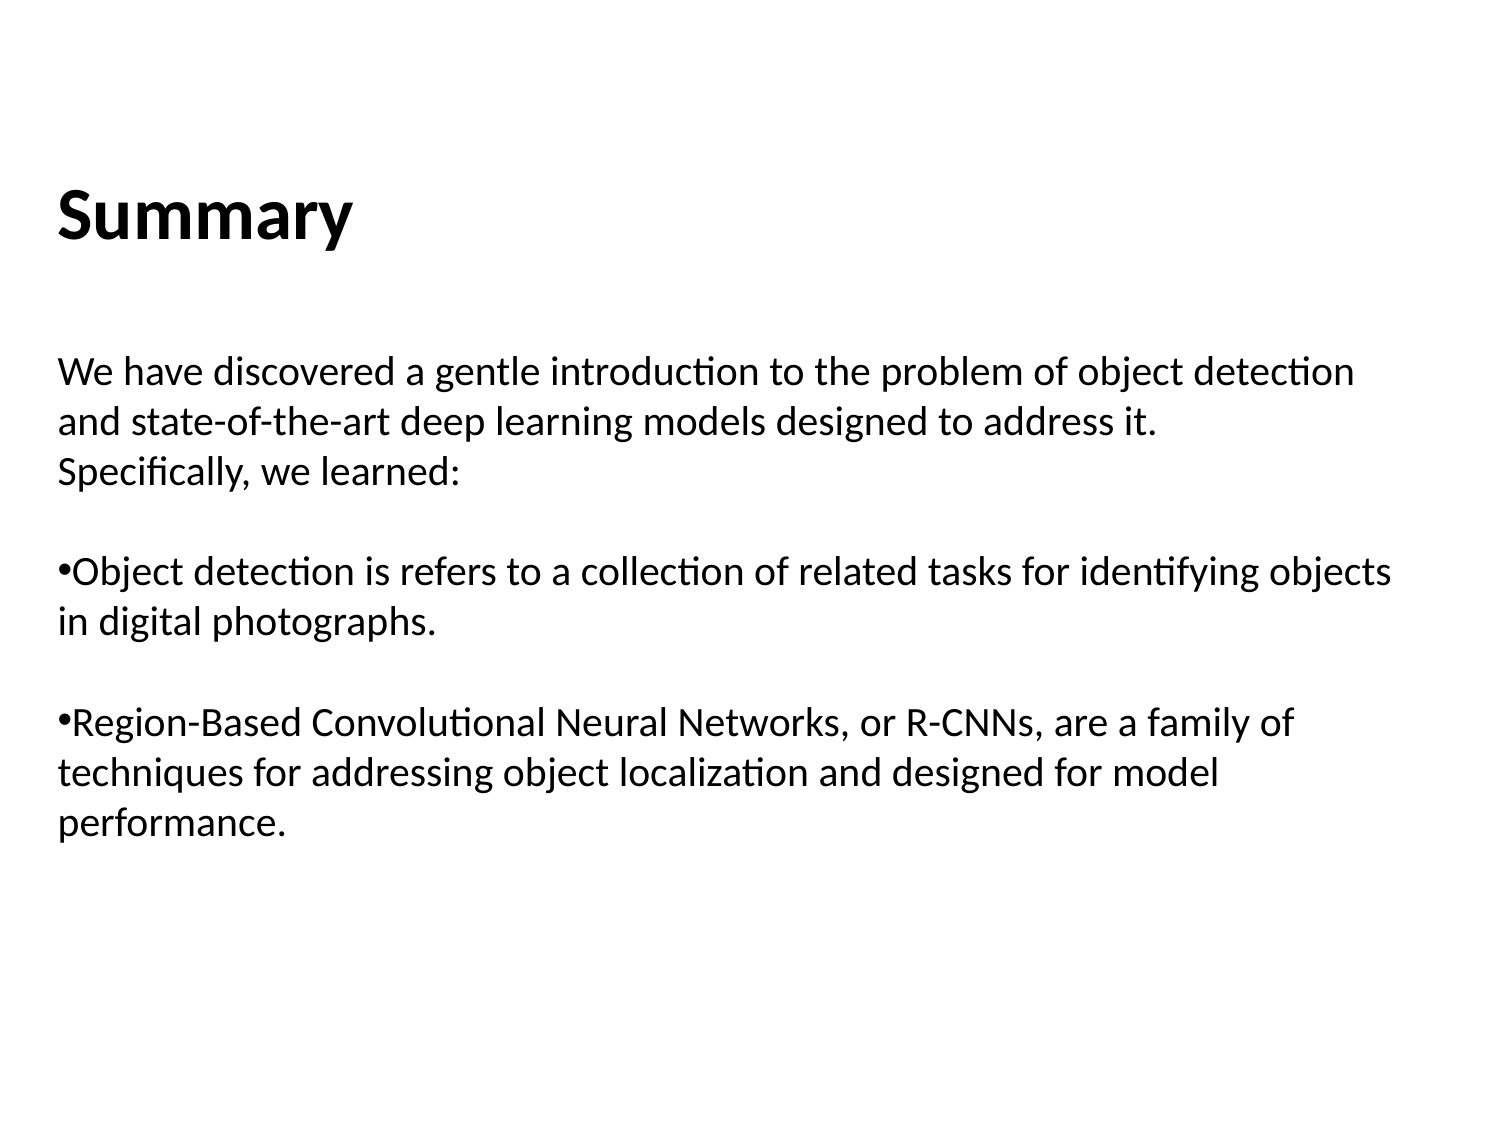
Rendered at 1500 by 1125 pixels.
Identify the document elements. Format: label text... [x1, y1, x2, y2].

text_box Summary We have discovered a gentle introduction to the problem of object detection and state-of-the-art deep learning models designed to address it. Specifically, we learned: Object detection is refers to a collection of related tasks for identifying objects in digital photographs. Region-Based Convolutional Neural Networks, or R-CNNs, are a family of techniques for addressing object localization and designed for model performance. [42, 156, 1424, 852]
